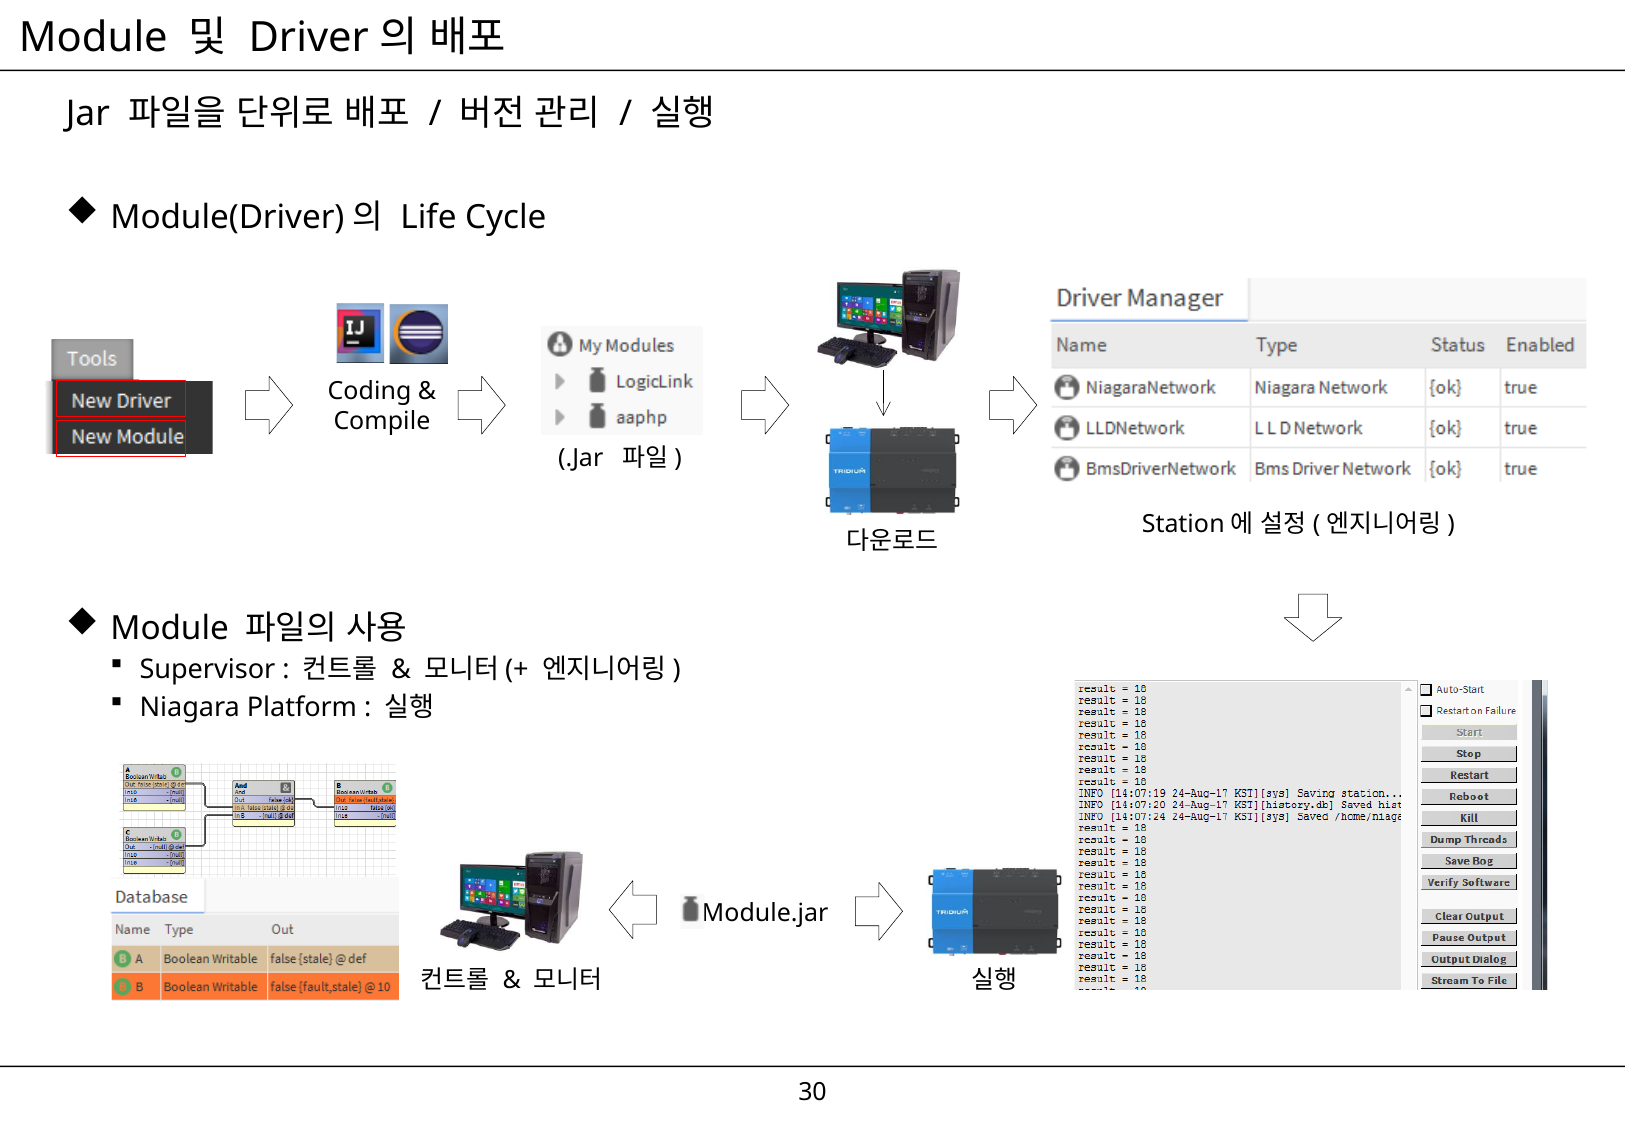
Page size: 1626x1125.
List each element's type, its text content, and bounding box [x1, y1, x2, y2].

text_box (.Jar 파일) [543, 443, 697, 479]
text_box [455, 374, 507, 437]
picture [1074, 680, 1548, 990]
text_box [1282, 591, 1345, 643]
text_box 컨트롤 & 모니터 [405, 955, 617, 1001]
text_box 다운로드 [831, 524, 953, 562]
slide_number 29 [622, 1071, 1003, 1113]
picture [817, 266, 961, 371]
text_box [607, 878, 659, 941]
text_box Module.jar [686, 888, 844, 934]
title Module 및 Driver의 배포 [3, 0, 1467, 71]
text_box [243, 374, 295, 437]
text_box Coding & Compile [312, 367, 452, 442]
picture [540, 326, 704, 435]
picture [336, 303, 385, 363]
text_box [853, 880, 905, 943]
picture [926, 866, 1063, 957]
picture [680, 893, 705, 929]
text_box Station에 설정(엔지니어링) [1127, 500, 1470, 545]
text_box [739, 374, 791, 437]
picture [1048, 278, 1587, 482]
list Jar 파일을 단위로 배포 / 버전 관리 / 실행 [50, 82, 1575, 141]
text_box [44, 339, 213, 457]
text_box [987, 374, 1039, 437]
list Module(Driver)의 Life Cycle Module 파일의 사용 Supervisor : 컨트롤 & 모니터(+ 엔지니어링) Niagara Platform : 실행 [50, 187, 1575, 1055]
picture [389, 304, 449, 365]
picture [107, 762, 400, 1002]
picture [439, 849, 583, 953]
text_box 실행 [956, 963, 1033, 1001]
picture [823, 425, 961, 515]
